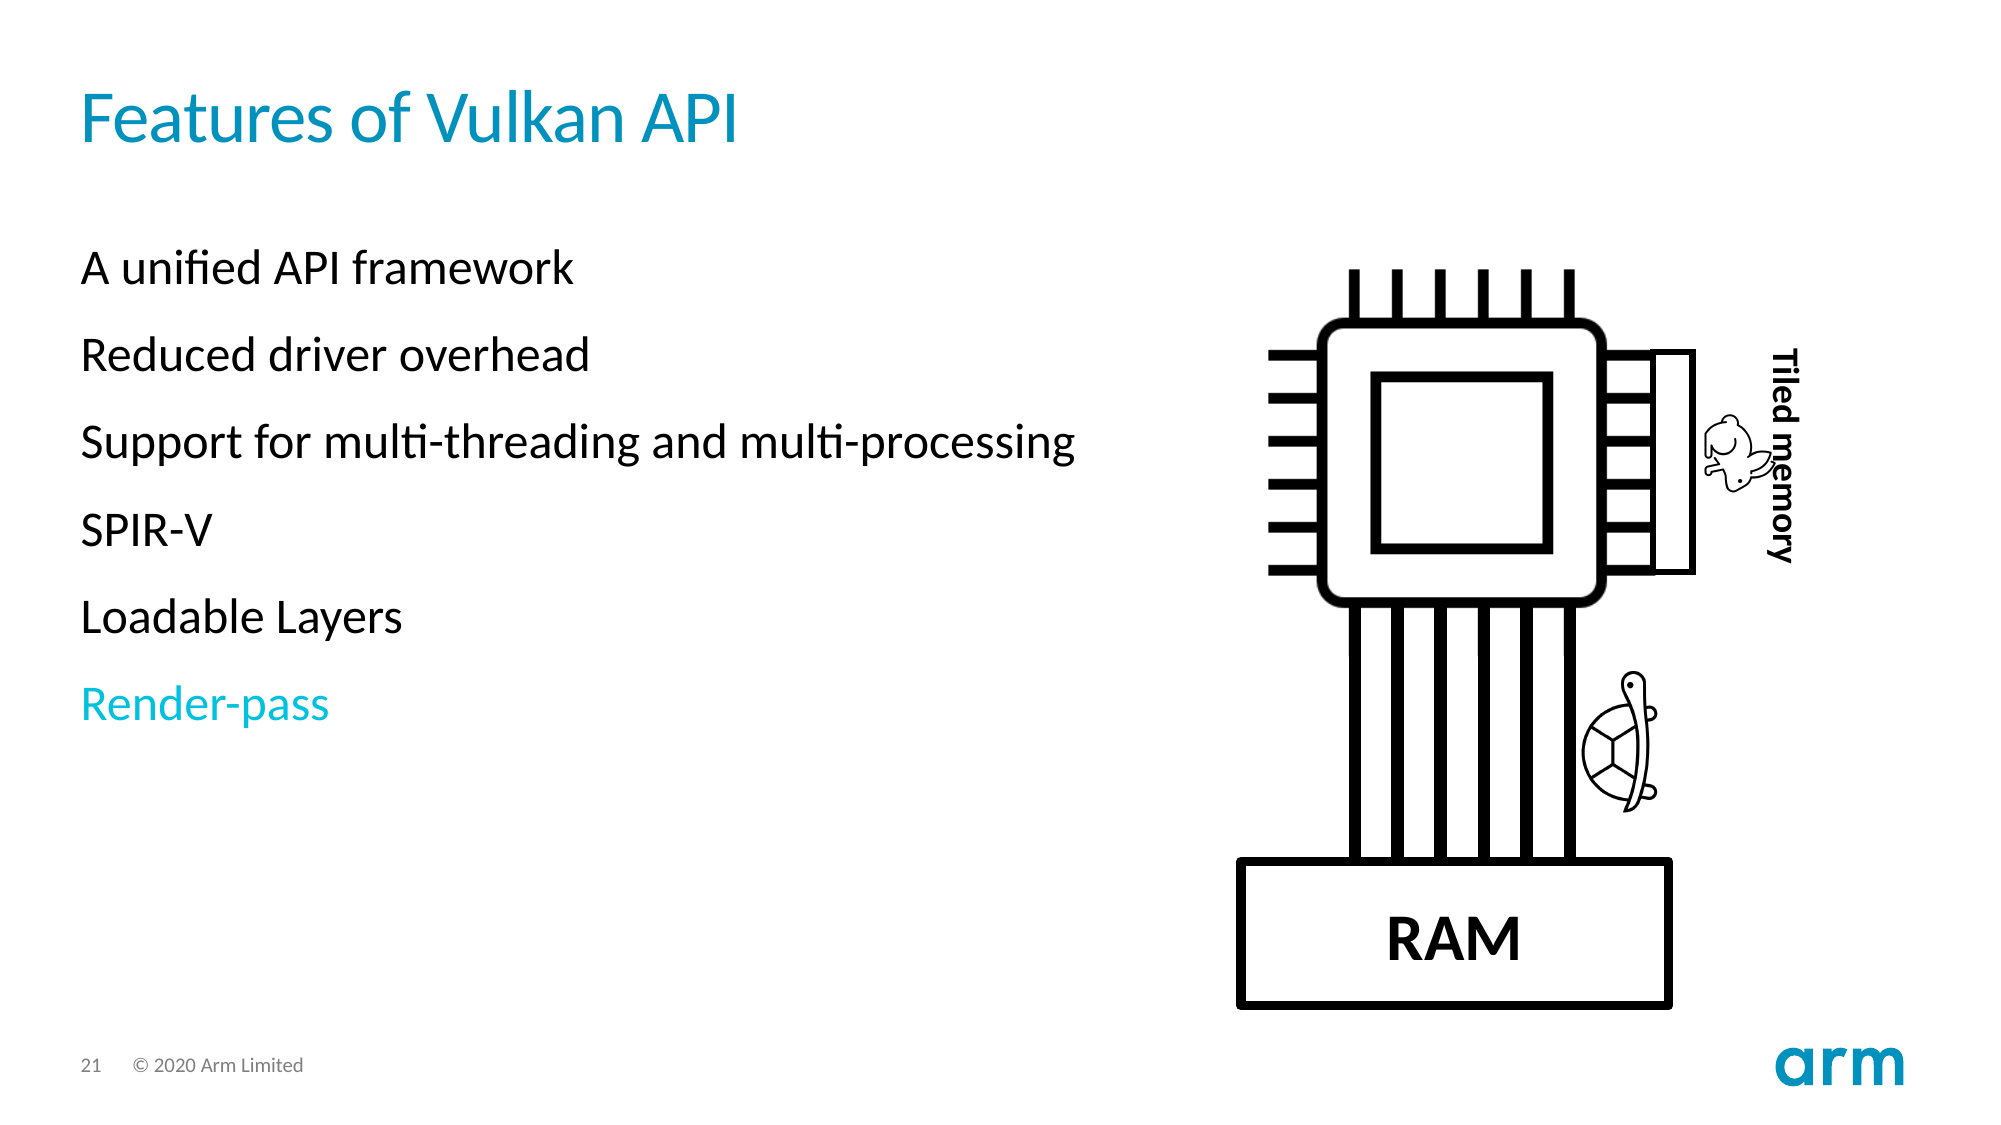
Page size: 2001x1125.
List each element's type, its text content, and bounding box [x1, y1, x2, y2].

list A unified API framework Reduced driver overhead Support for multi-threading and multi-processing SPIR-V Loadable Layers Render-pass [1404, 241, 1915, 912]
title Features of Vulkan API [80, 48, 1915, 158]
text_box RAM [1240, 861, 1669, 1006]
text_box Tiled memory [1720, 277, 1857, 645]
list A unified API framework Reduced driver overhead Support for multi-threading and multi-processing SPIR-V Loadable Layers Render-pass [80, 241, 1391, 912]
picture [1204, 205, 1789, 817]
